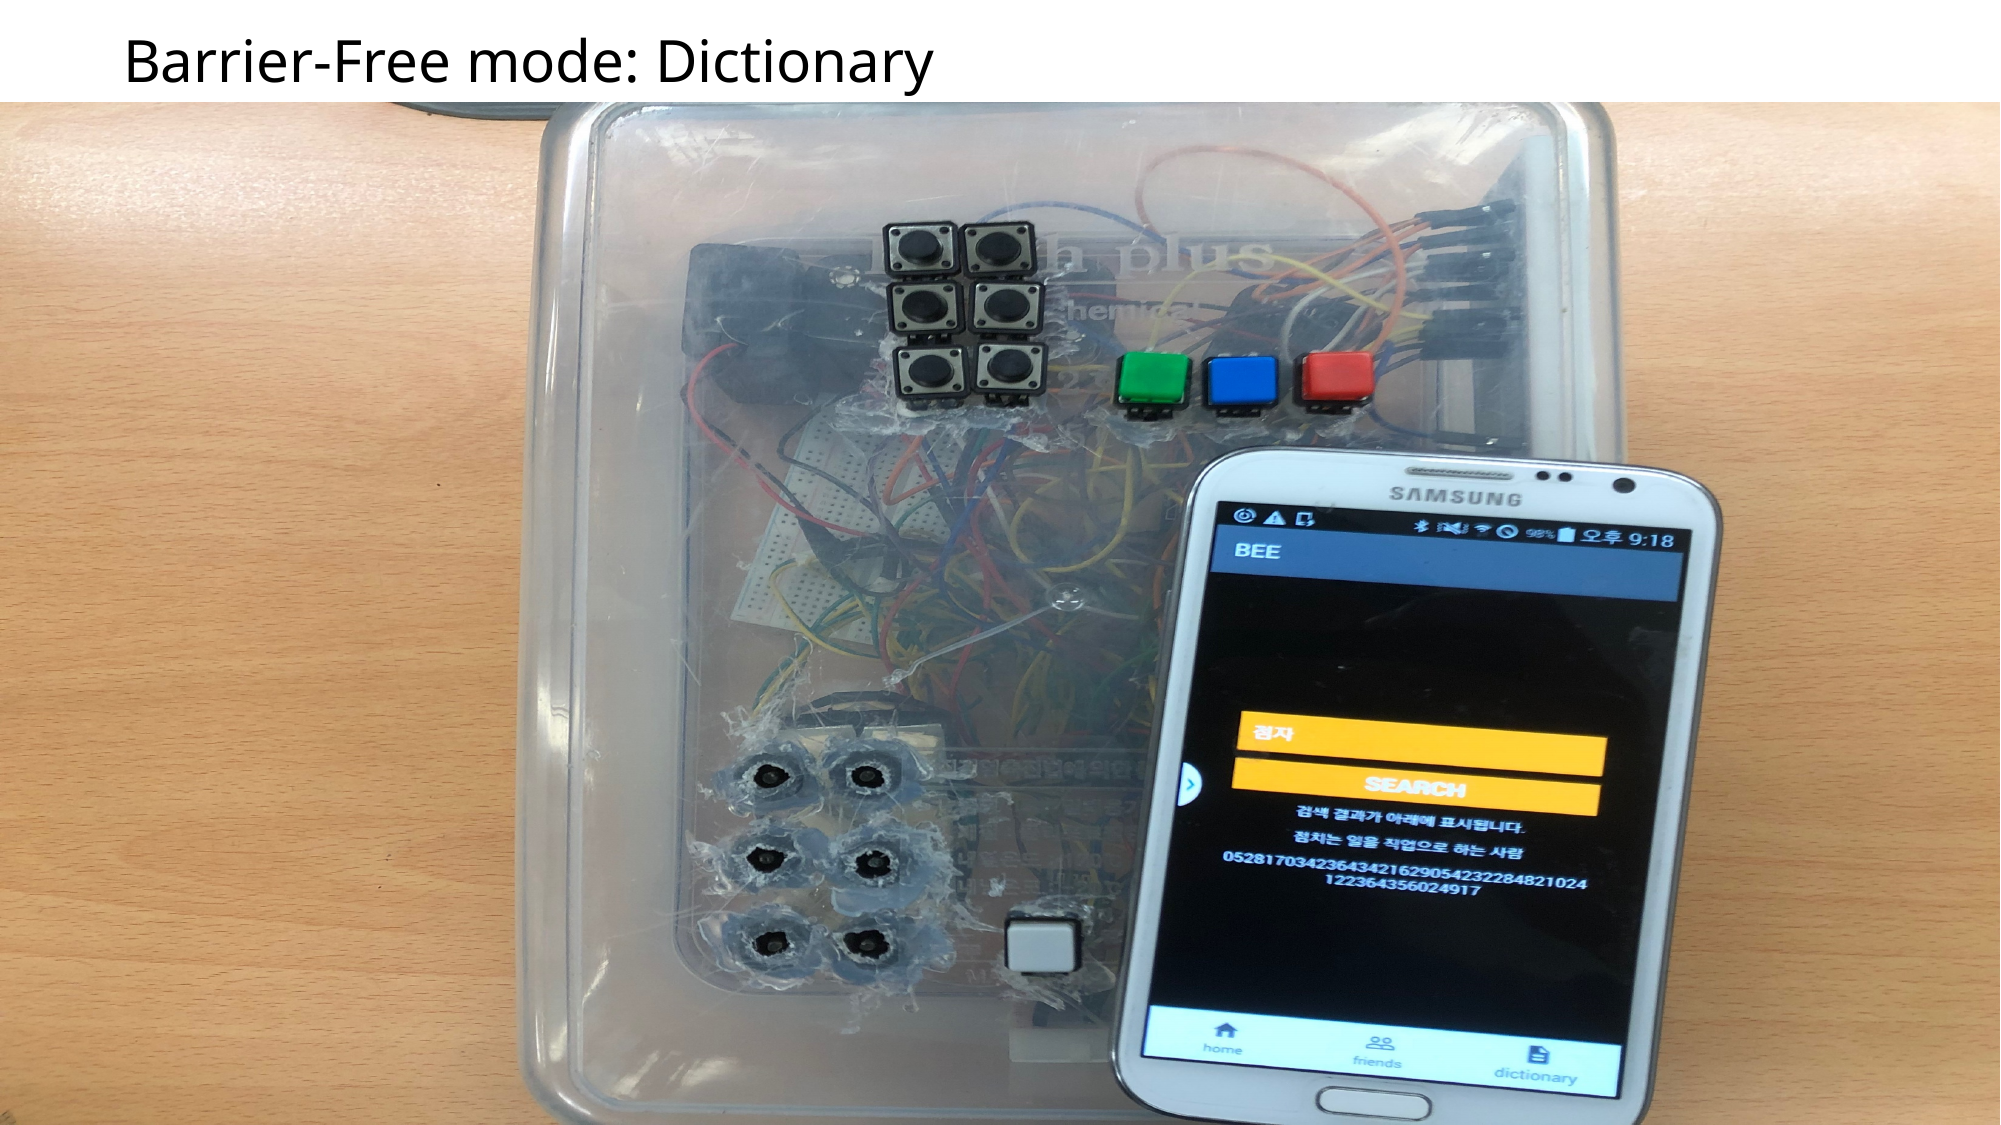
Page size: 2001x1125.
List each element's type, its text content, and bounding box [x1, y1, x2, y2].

picture [0, 102, 2000, 1125]
text_box Barrier-Free mode: Dictionary [108, 17, 950, 102]
